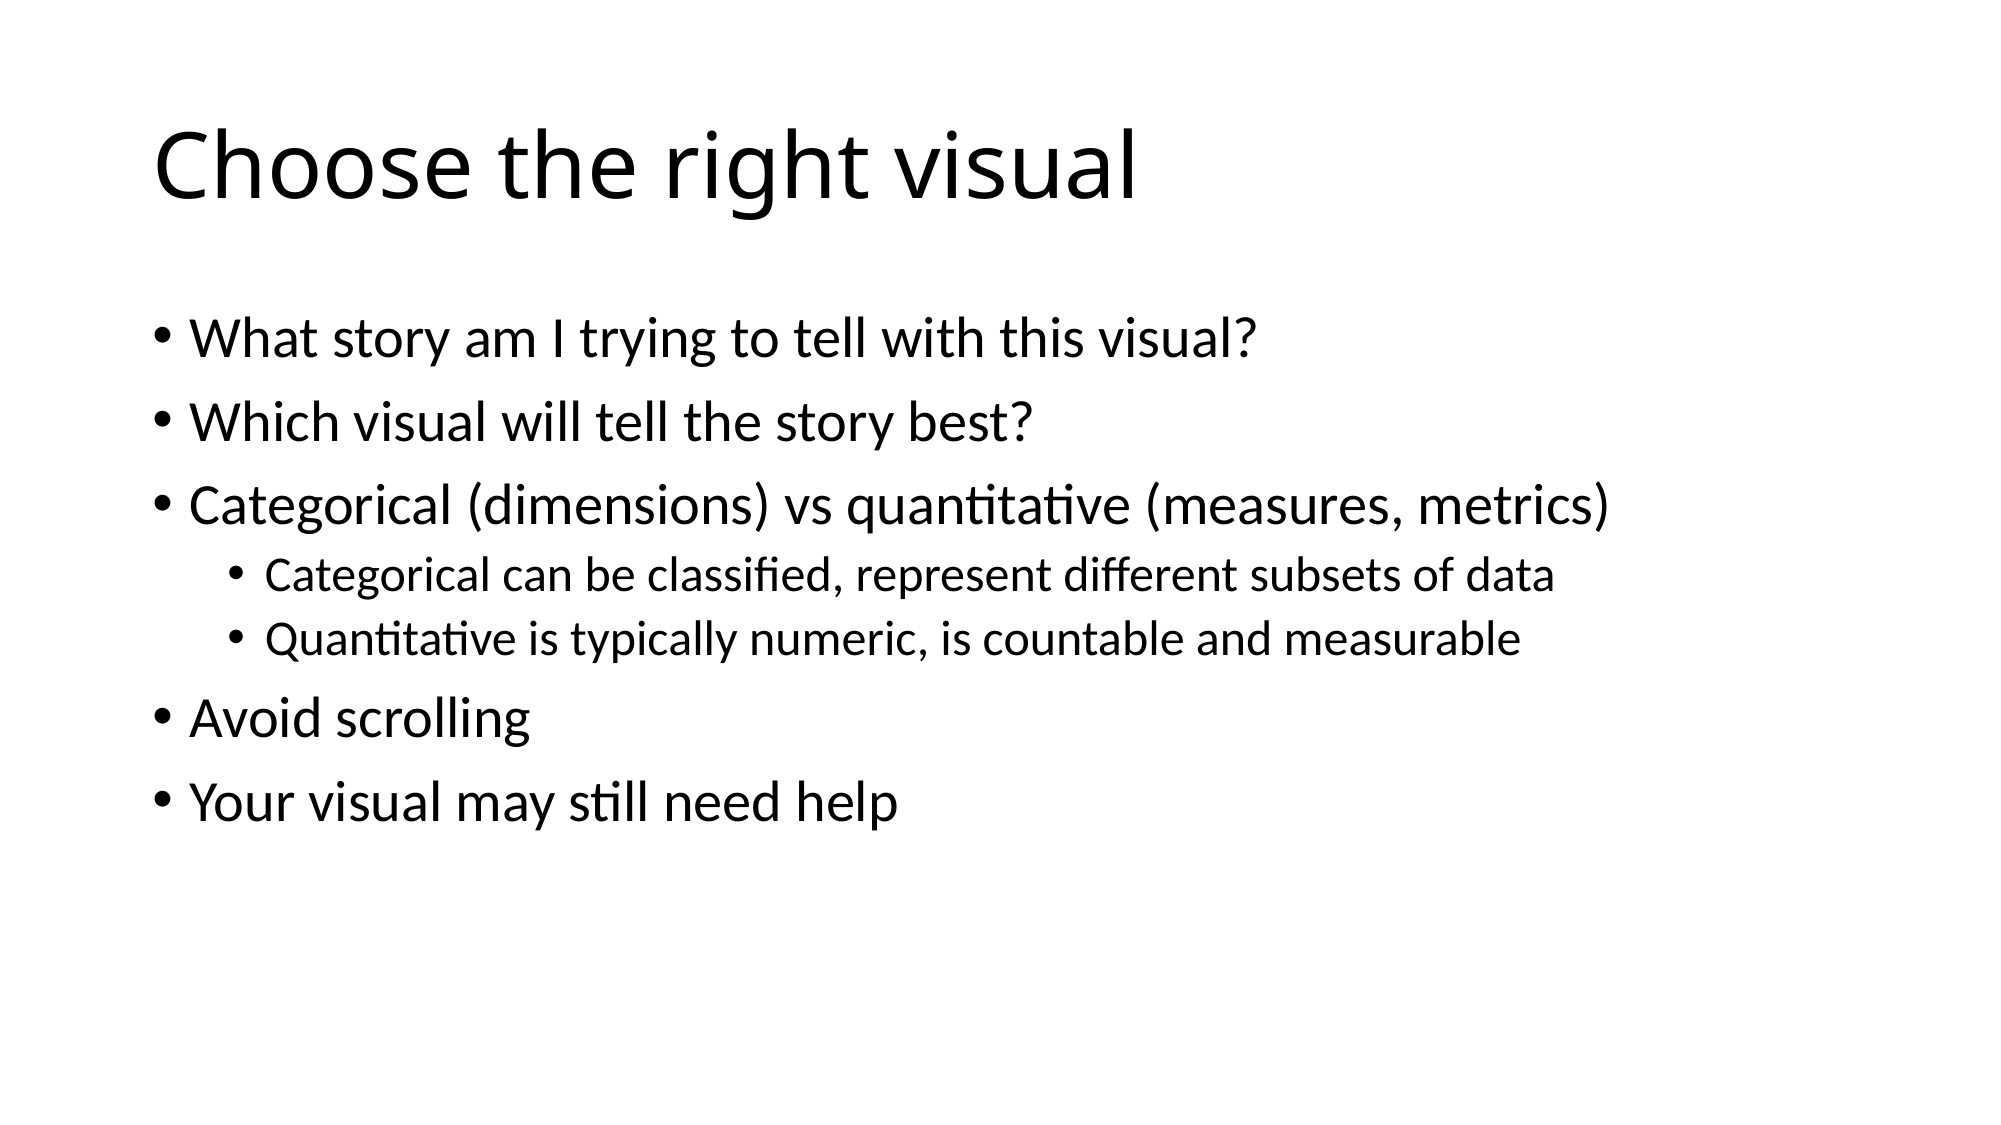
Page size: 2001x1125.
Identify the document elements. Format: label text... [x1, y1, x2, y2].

title Choose the right visual [137, 59, 1863, 278]
list What story am I trying to tell with this visual? Which visual will tell the story best? Categorical (dimensions) vs quantitative (measures, metrics) Categorical can be classified, represent different subsets of data Quantitative is typically numeric, is countable and measurable Avoid scrolling Your visual may still need help [137, 299, 1863, 1014]
